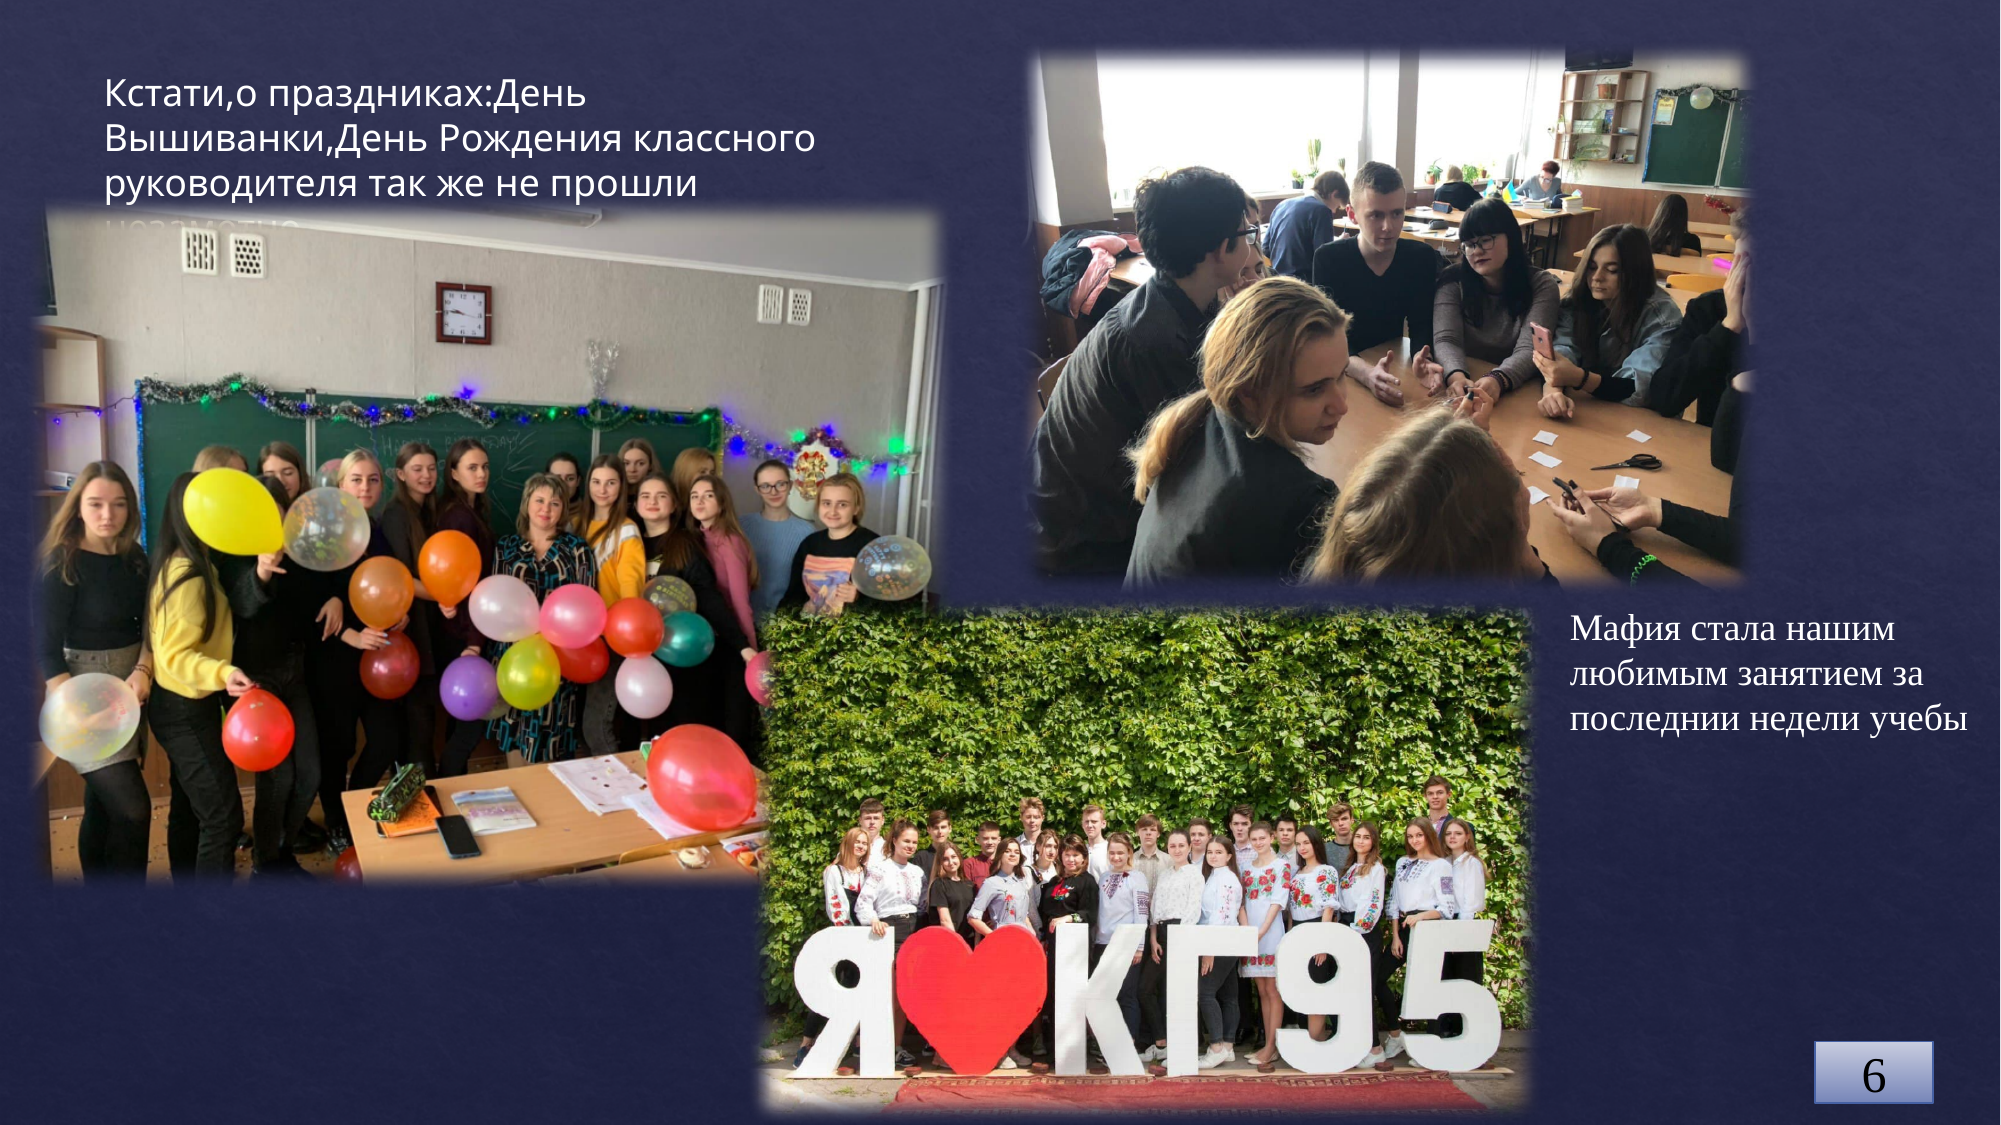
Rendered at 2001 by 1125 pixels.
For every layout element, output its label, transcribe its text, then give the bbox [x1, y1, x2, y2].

text_box Кстати,о праздниках:День Вышиванки,День Рождения классного руководителя так же не прошли незаметно [88, 61, 865, 191]
text_box 6 [1814, 1041, 1934, 1104]
text_box Мафия стала нашим любимым занятием за последнии недели учебы [1555, 595, 1995, 746]
picture [24, 39, 1761, 1125]
